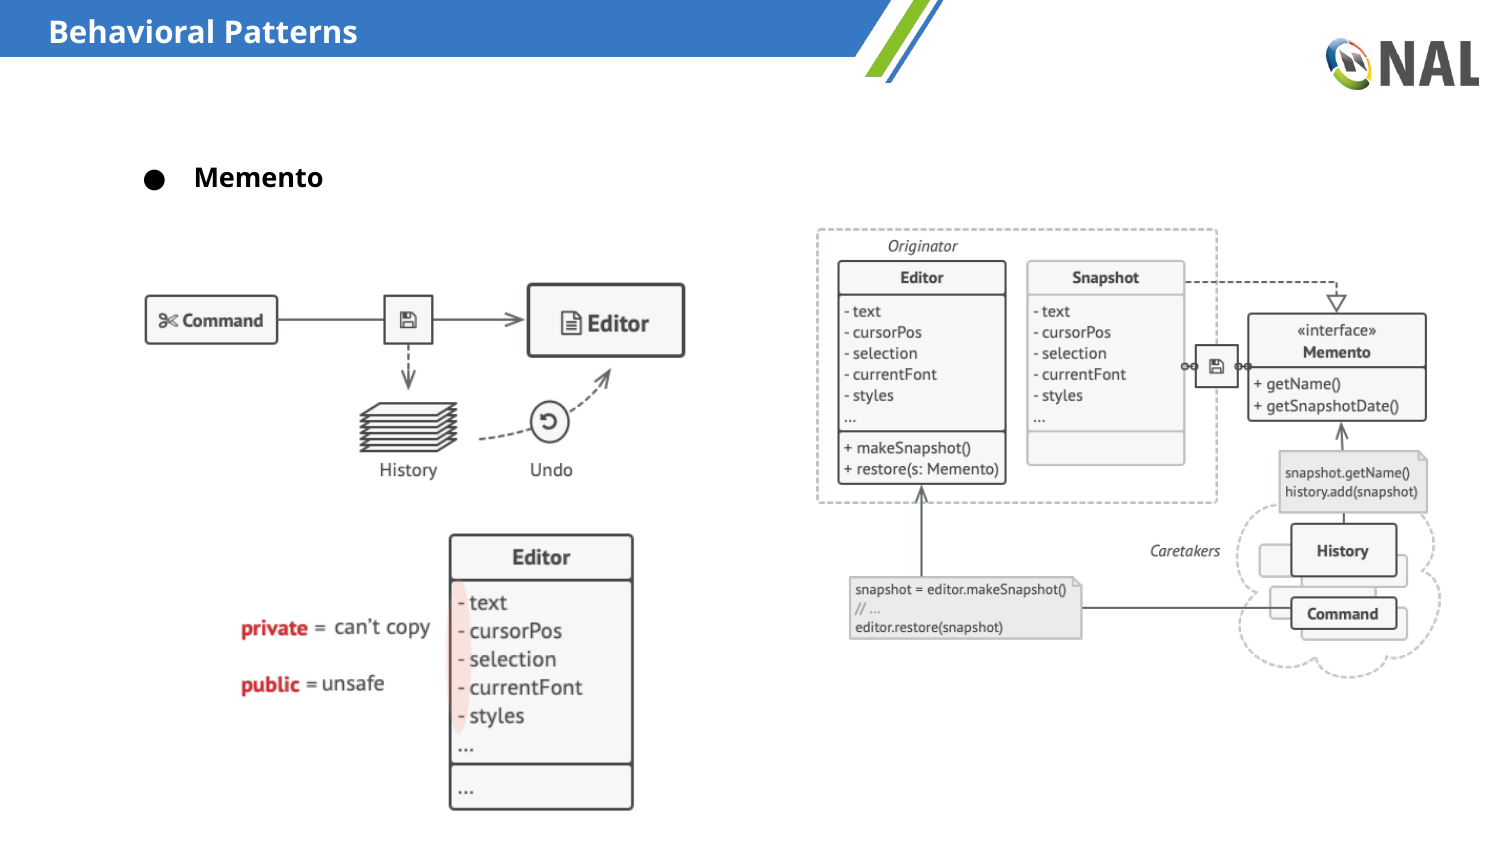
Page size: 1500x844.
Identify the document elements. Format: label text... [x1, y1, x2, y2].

picture [220, 520, 644, 818]
picture [134, 272, 695, 487]
text_box Memento [103, 145, 1397, 779]
picture [1326, 38, 1479, 90]
picture [0, 0, 943, 83]
picture [807, 219, 1448, 693]
